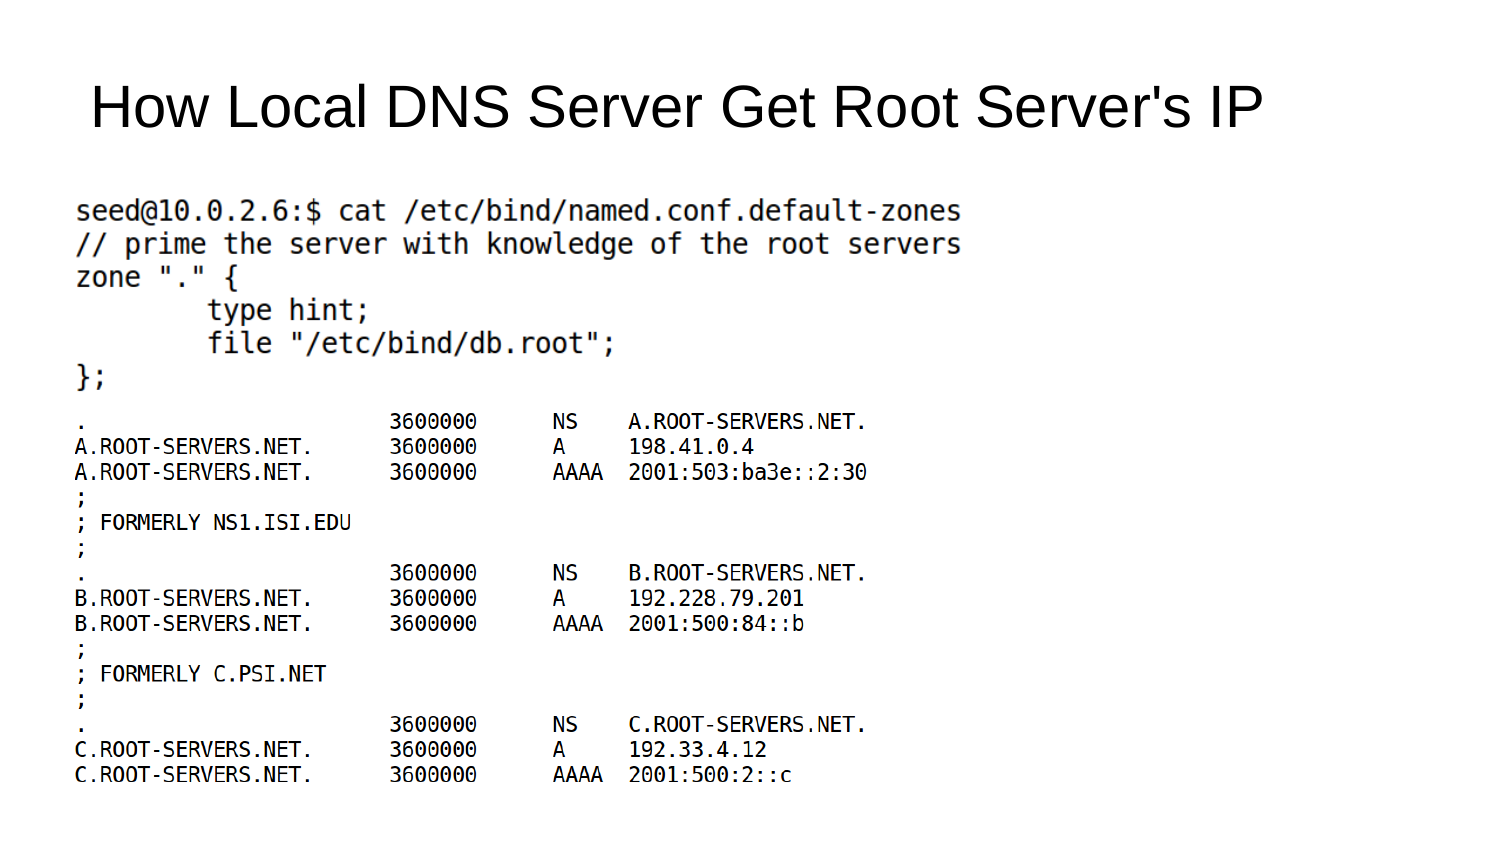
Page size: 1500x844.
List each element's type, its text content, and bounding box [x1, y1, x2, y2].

picture [74, 407, 882, 791]
title How Local DNS Server Get Root Server's IP [75, 33, 1425, 175]
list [74, 196, 1017, 397]
